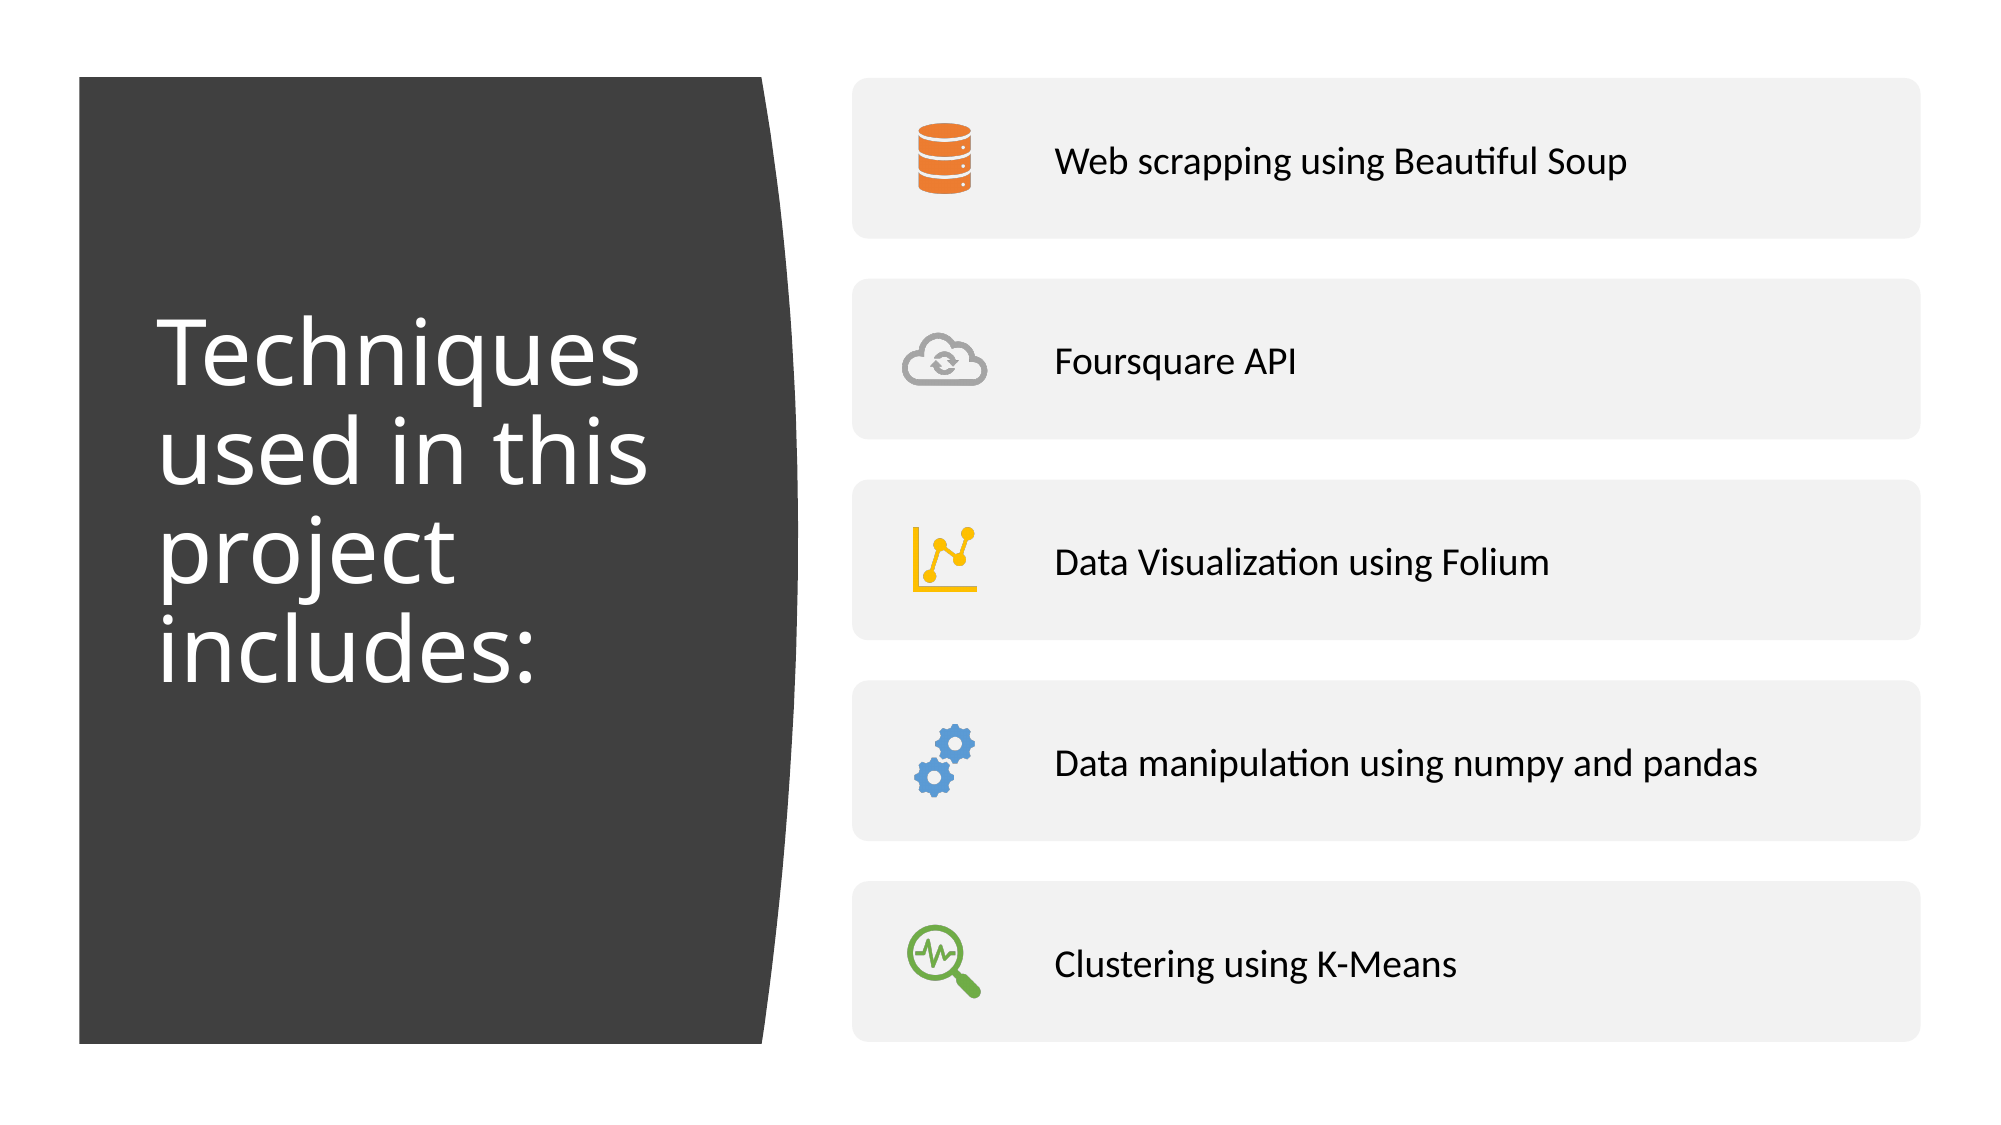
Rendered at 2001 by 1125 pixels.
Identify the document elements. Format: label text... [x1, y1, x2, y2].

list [852, 77, 1921, 1043]
text_box [78, 76, 777, 1045]
title Techniques used in this project includes: [141, 166, 799, 953]
